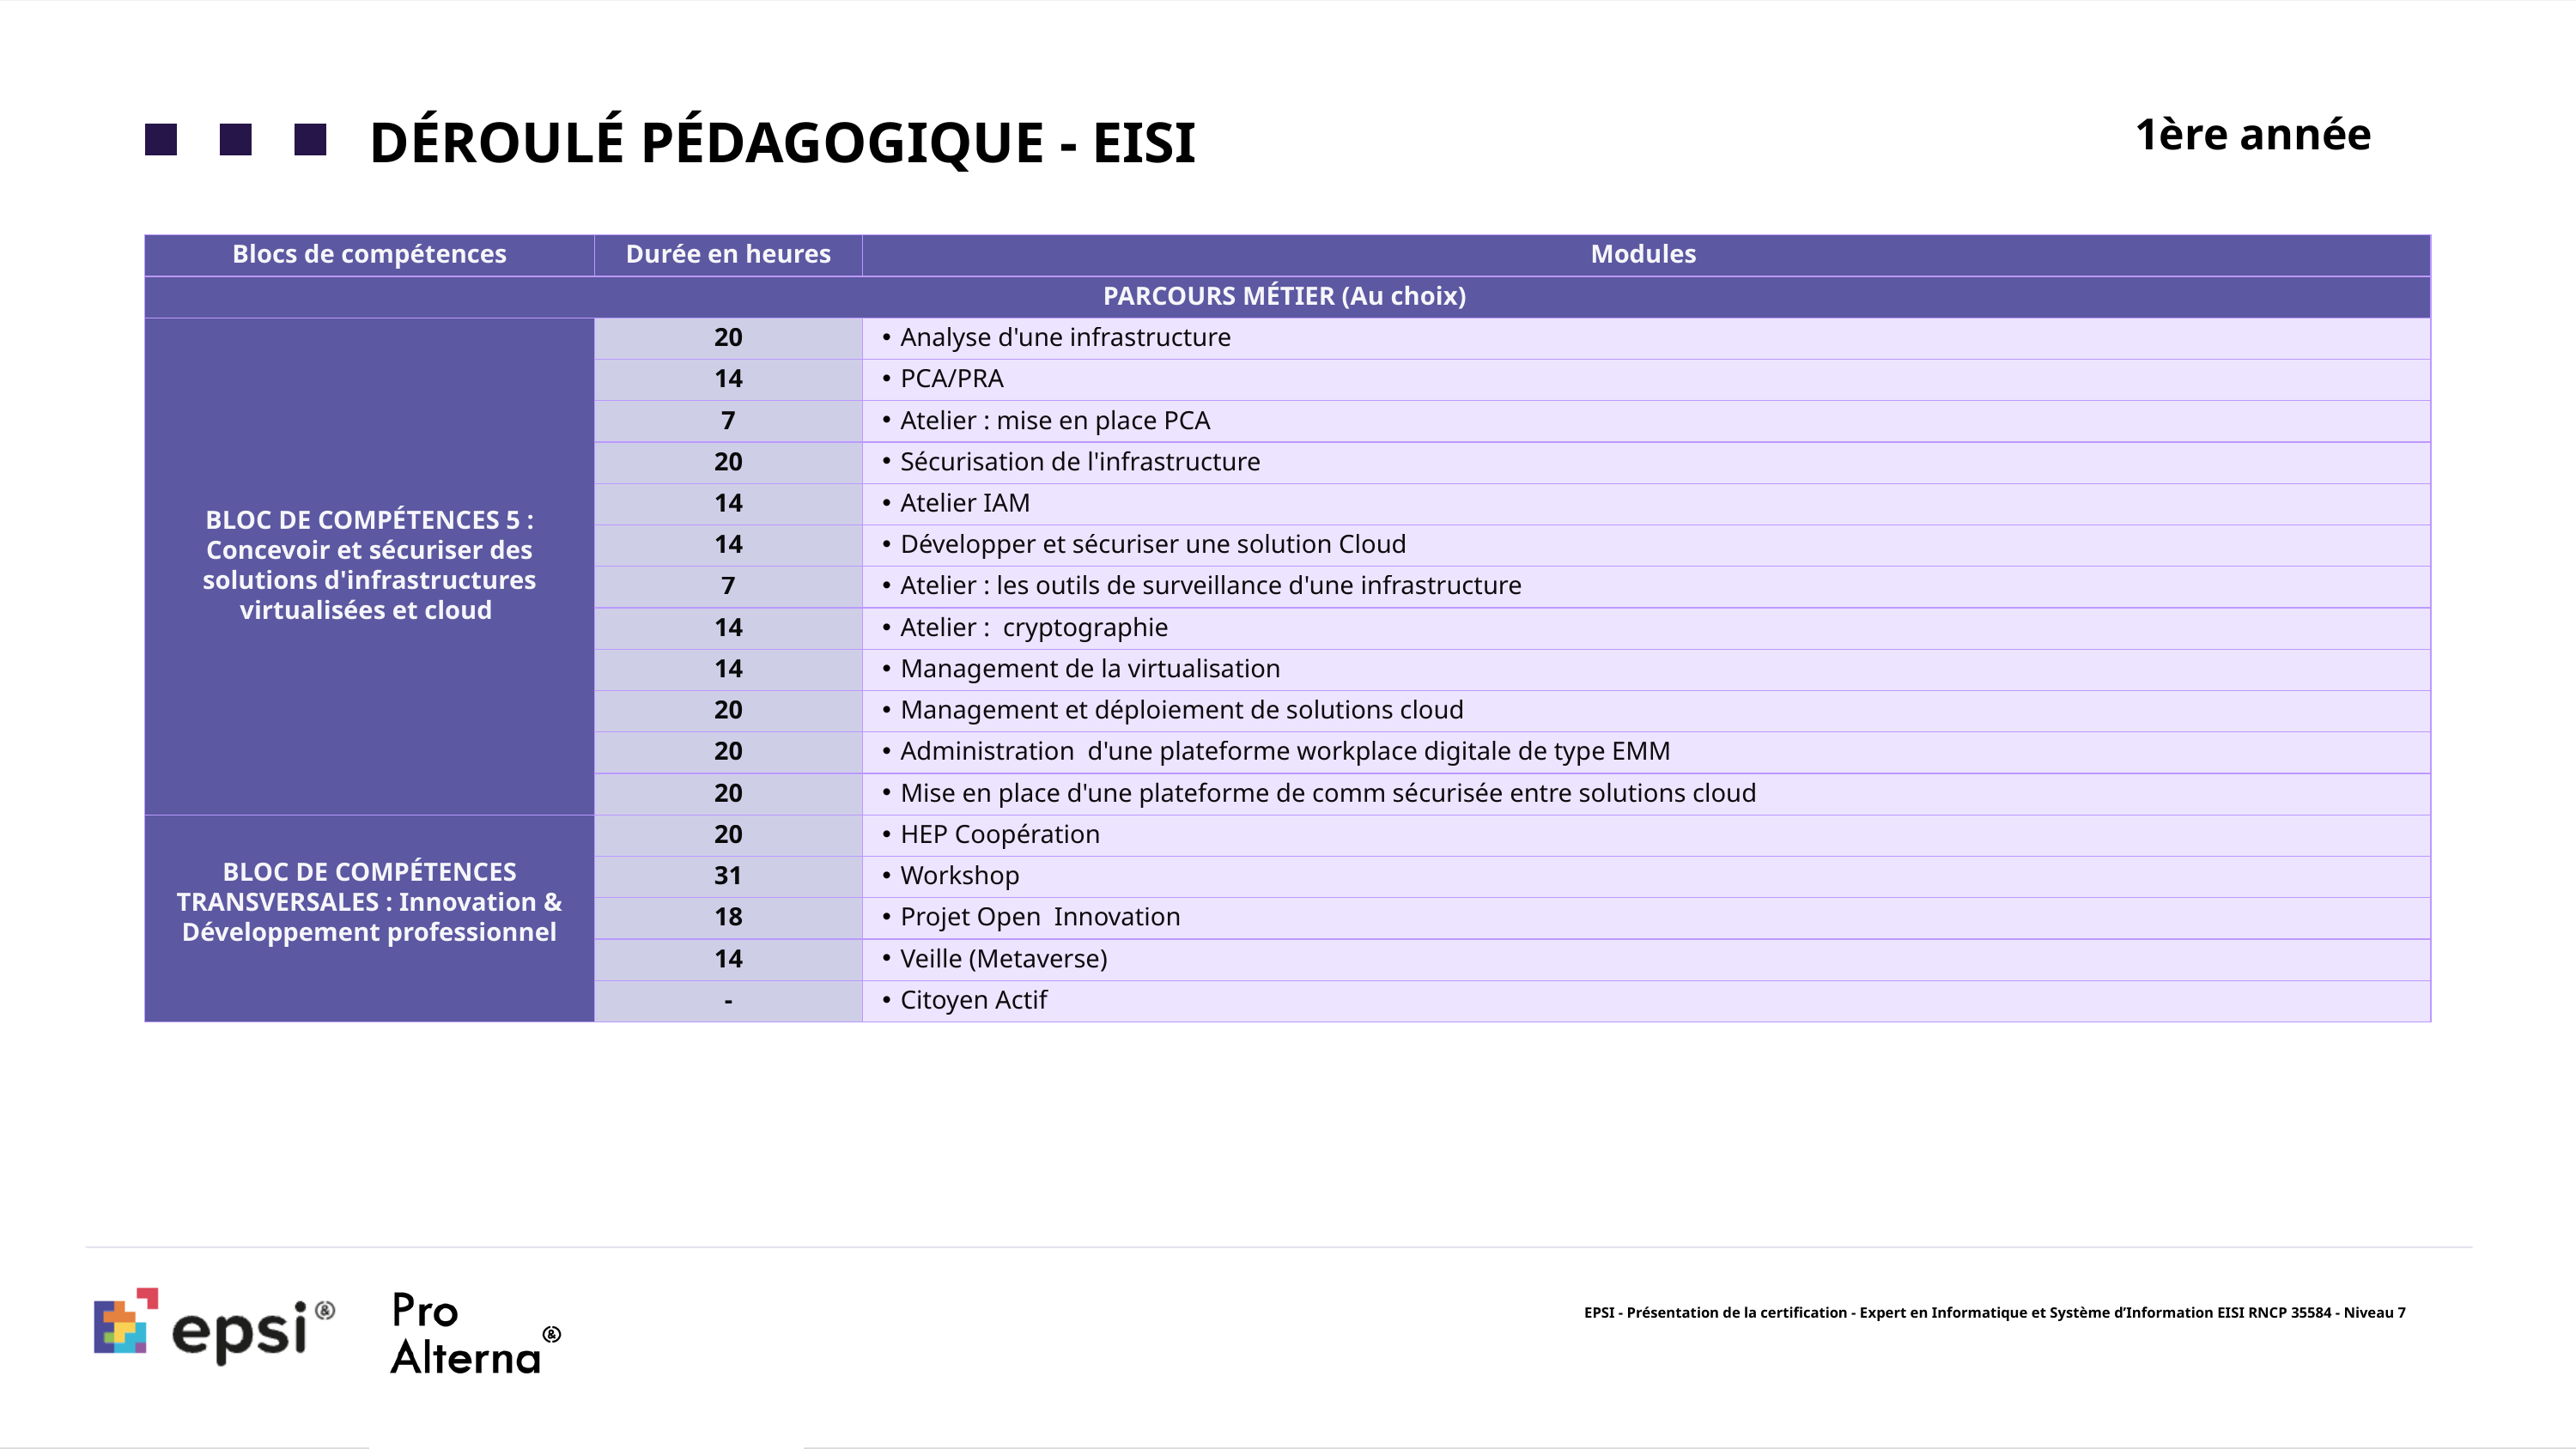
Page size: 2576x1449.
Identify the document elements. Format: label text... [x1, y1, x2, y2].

table_cell Mise en place d'une plateforme de comm sécurisée entre solutions cloud [863, 774, 2430, 815]
table_cell 20 [595, 443, 862, 483]
table_cell BLOC DE COMPÉTENCES TRANSVERSALES : Innovation & Développement professionnel [145, 815, 594, 1022]
table_cell Atelier : mise en place PCA [863, 401, 2430, 441]
table_header Durée en heures [595, 235, 862, 276]
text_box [368, 1273, 805, 1449]
table_cell 14 [595, 525, 862, 566]
table_cell BLOC DE COMPÉTENCES 5 : Concevoir et sécuriser des solutions d'infrastructures virtualisées et cloud [145, 318, 594, 815]
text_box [144, 123, 178, 155]
table_cell 20 [595, 774, 862, 815]
table_cell 7 [595, 401, 862, 441]
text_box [294, 123, 327, 155]
table_cell Workshop [863, 857, 2430, 897]
table_cell Atelier : les outils de surveillance d'une infrastructure [863, 567, 2430, 607]
table_cell 14 [595, 650, 862, 690]
table_cell Atelier IAM [863, 484, 2430, 524]
table_cell 20 [595, 318, 862, 359]
text_box [0, 0, 2576, 1449]
table_cell 20 [595, 815, 862, 856]
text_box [219, 123, 252, 155]
text_box DÉROULÉ PÉDAGOGIQUE - EISI [368, 102, 1345, 173]
table_cell Management de la virtualisation [863, 650, 2430, 690]
text_box 1ère année [2135, 103, 2432, 159]
table_cell Veille (Metaverse) [863, 940, 2430, 980]
table_cell 14 [595, 360, 862, 400]
table_cell Analyse d'une infrastructure [863, 318, 2430, 359]
table_cell 18 [595, 898, 862, 938]
table_cell 20 [595, 691, 862, 731]
table_cell 20 [595, 732, 862, 773]
table_header Modules [863, 235, 2430, 276]
table_cell Citoyen Actif [863, 981, 2430, 1022]
table_cell Projet Open Innovation [863, 898, 2430, 938]
table_cell - [595, 981, 862, 1022]
table_cell Atelier : cryptographie [863, 609, 2430, 649]
table_cell 7 [595, 567, 862, 607]
table_cell 31 [595, 857, 862, 897]
table_cell 14 [595, 484, 862, 524]
table_header Blocs de compétences [145, 235, 594, 276]
table_cell Administration d'une plateforme workplace digitale de type EMM [863, 732, 2430, 773]
table_cell PARCOURS MÉTIER (Au choix) [145, 277, 2430, 318]
text_box EPSI - Présentation de la certification - Expert en Informatique et Système d’Information EISI RNCP 35584 - Niveau 7 [1560, 1302, 2432, 1321]
table_cell Sécurisation de l'infrastructure [863, 443, 2430, 483]
table_cell PCA/PRA [863, 360, 2430, 400]
table_cell Développer et sécuriser une solution Cloud [863, 525, 2430, 566]
table_cell 14 [595, 940, 862, 980]
table_cell Management et déploiement de solutions cloud [863, 691, 2430, 731]
table_cell HEP Coopération [863, 815, 2430, 856]
table_cell 14 [595, 609, 862, 649]
